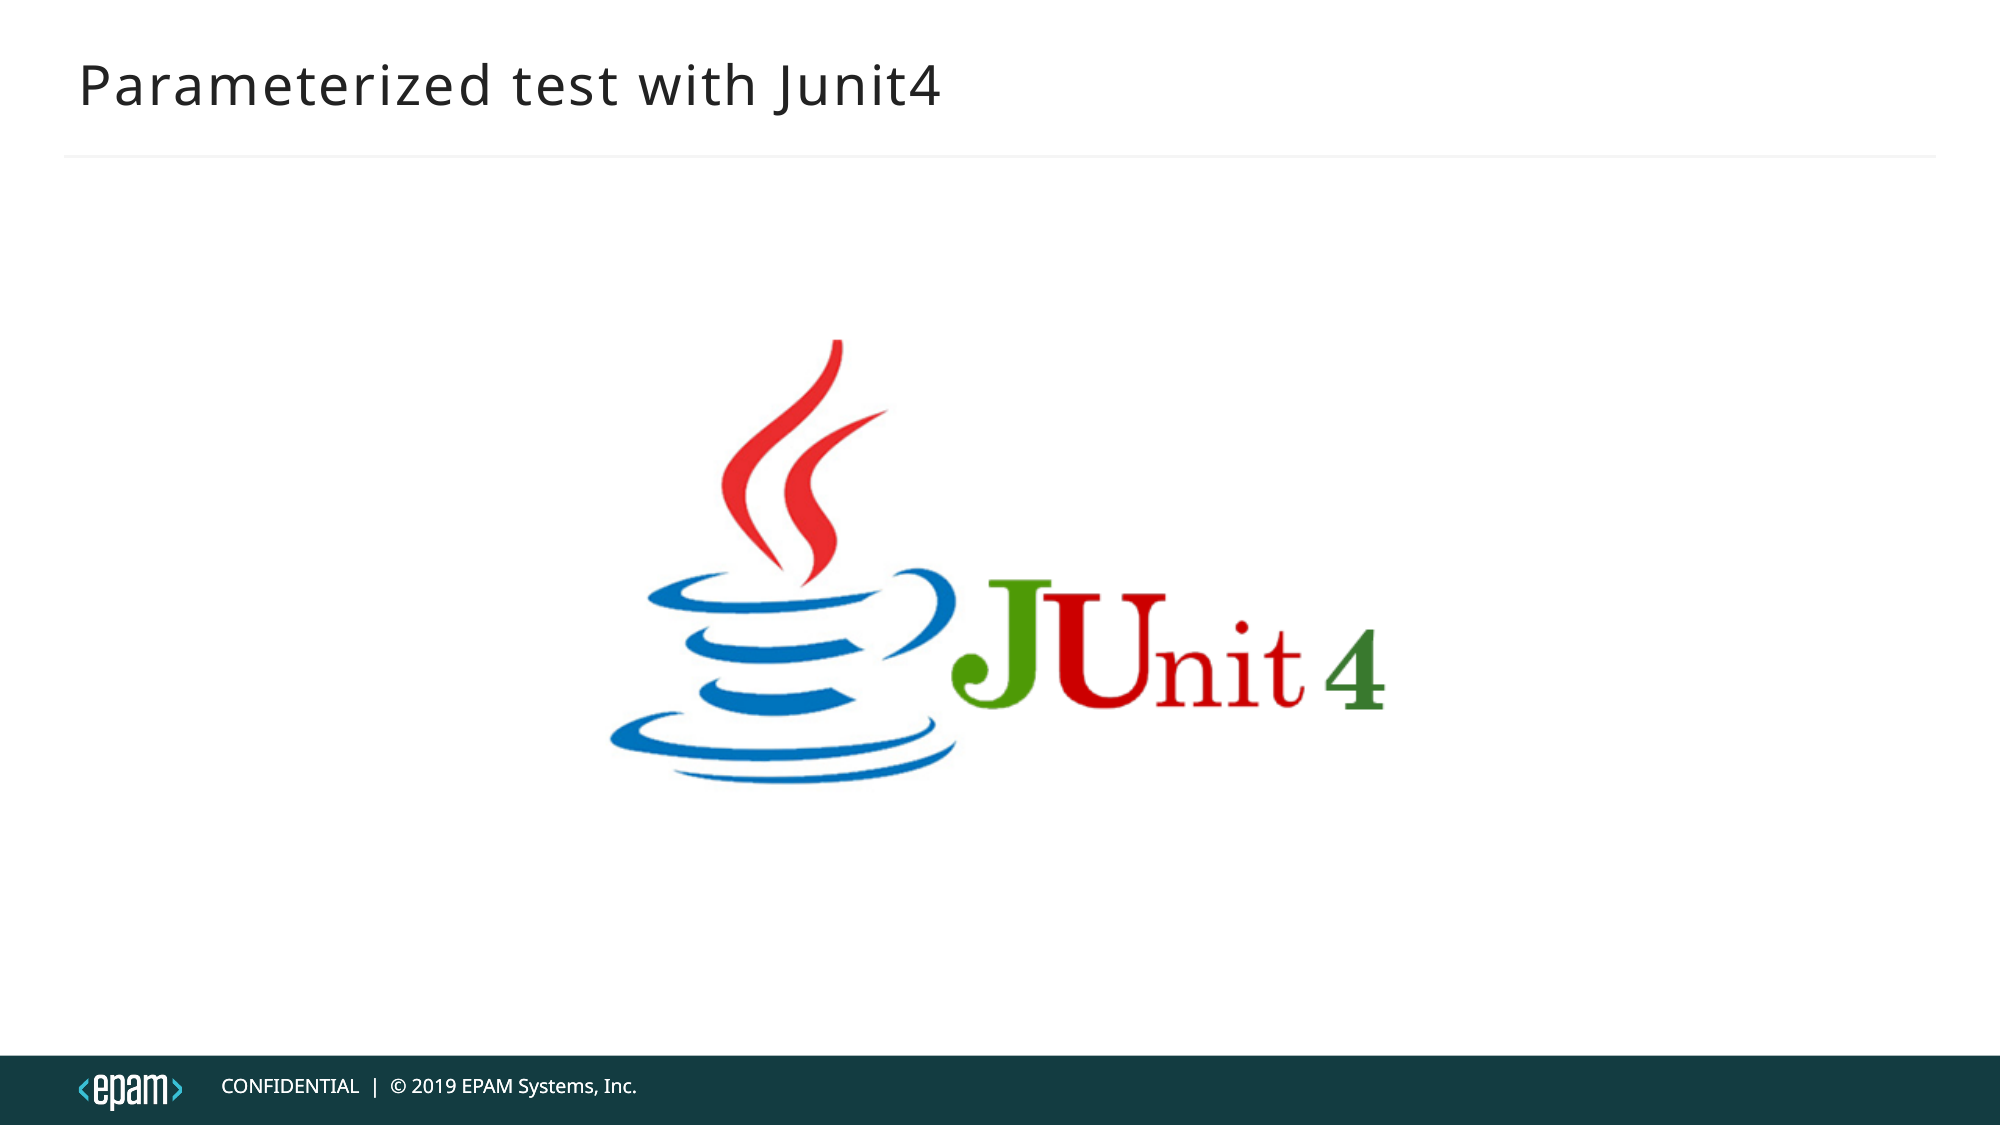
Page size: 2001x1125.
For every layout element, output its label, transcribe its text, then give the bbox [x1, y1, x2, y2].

picture [578, 315, 1422, 810]
title Parameterized test with Junit4 [78, 50, 1922, 116]
text_box CONFIDENTIAL | © 2019 EPAM Systems, Inc. [206, 1066, 737, 1105]
